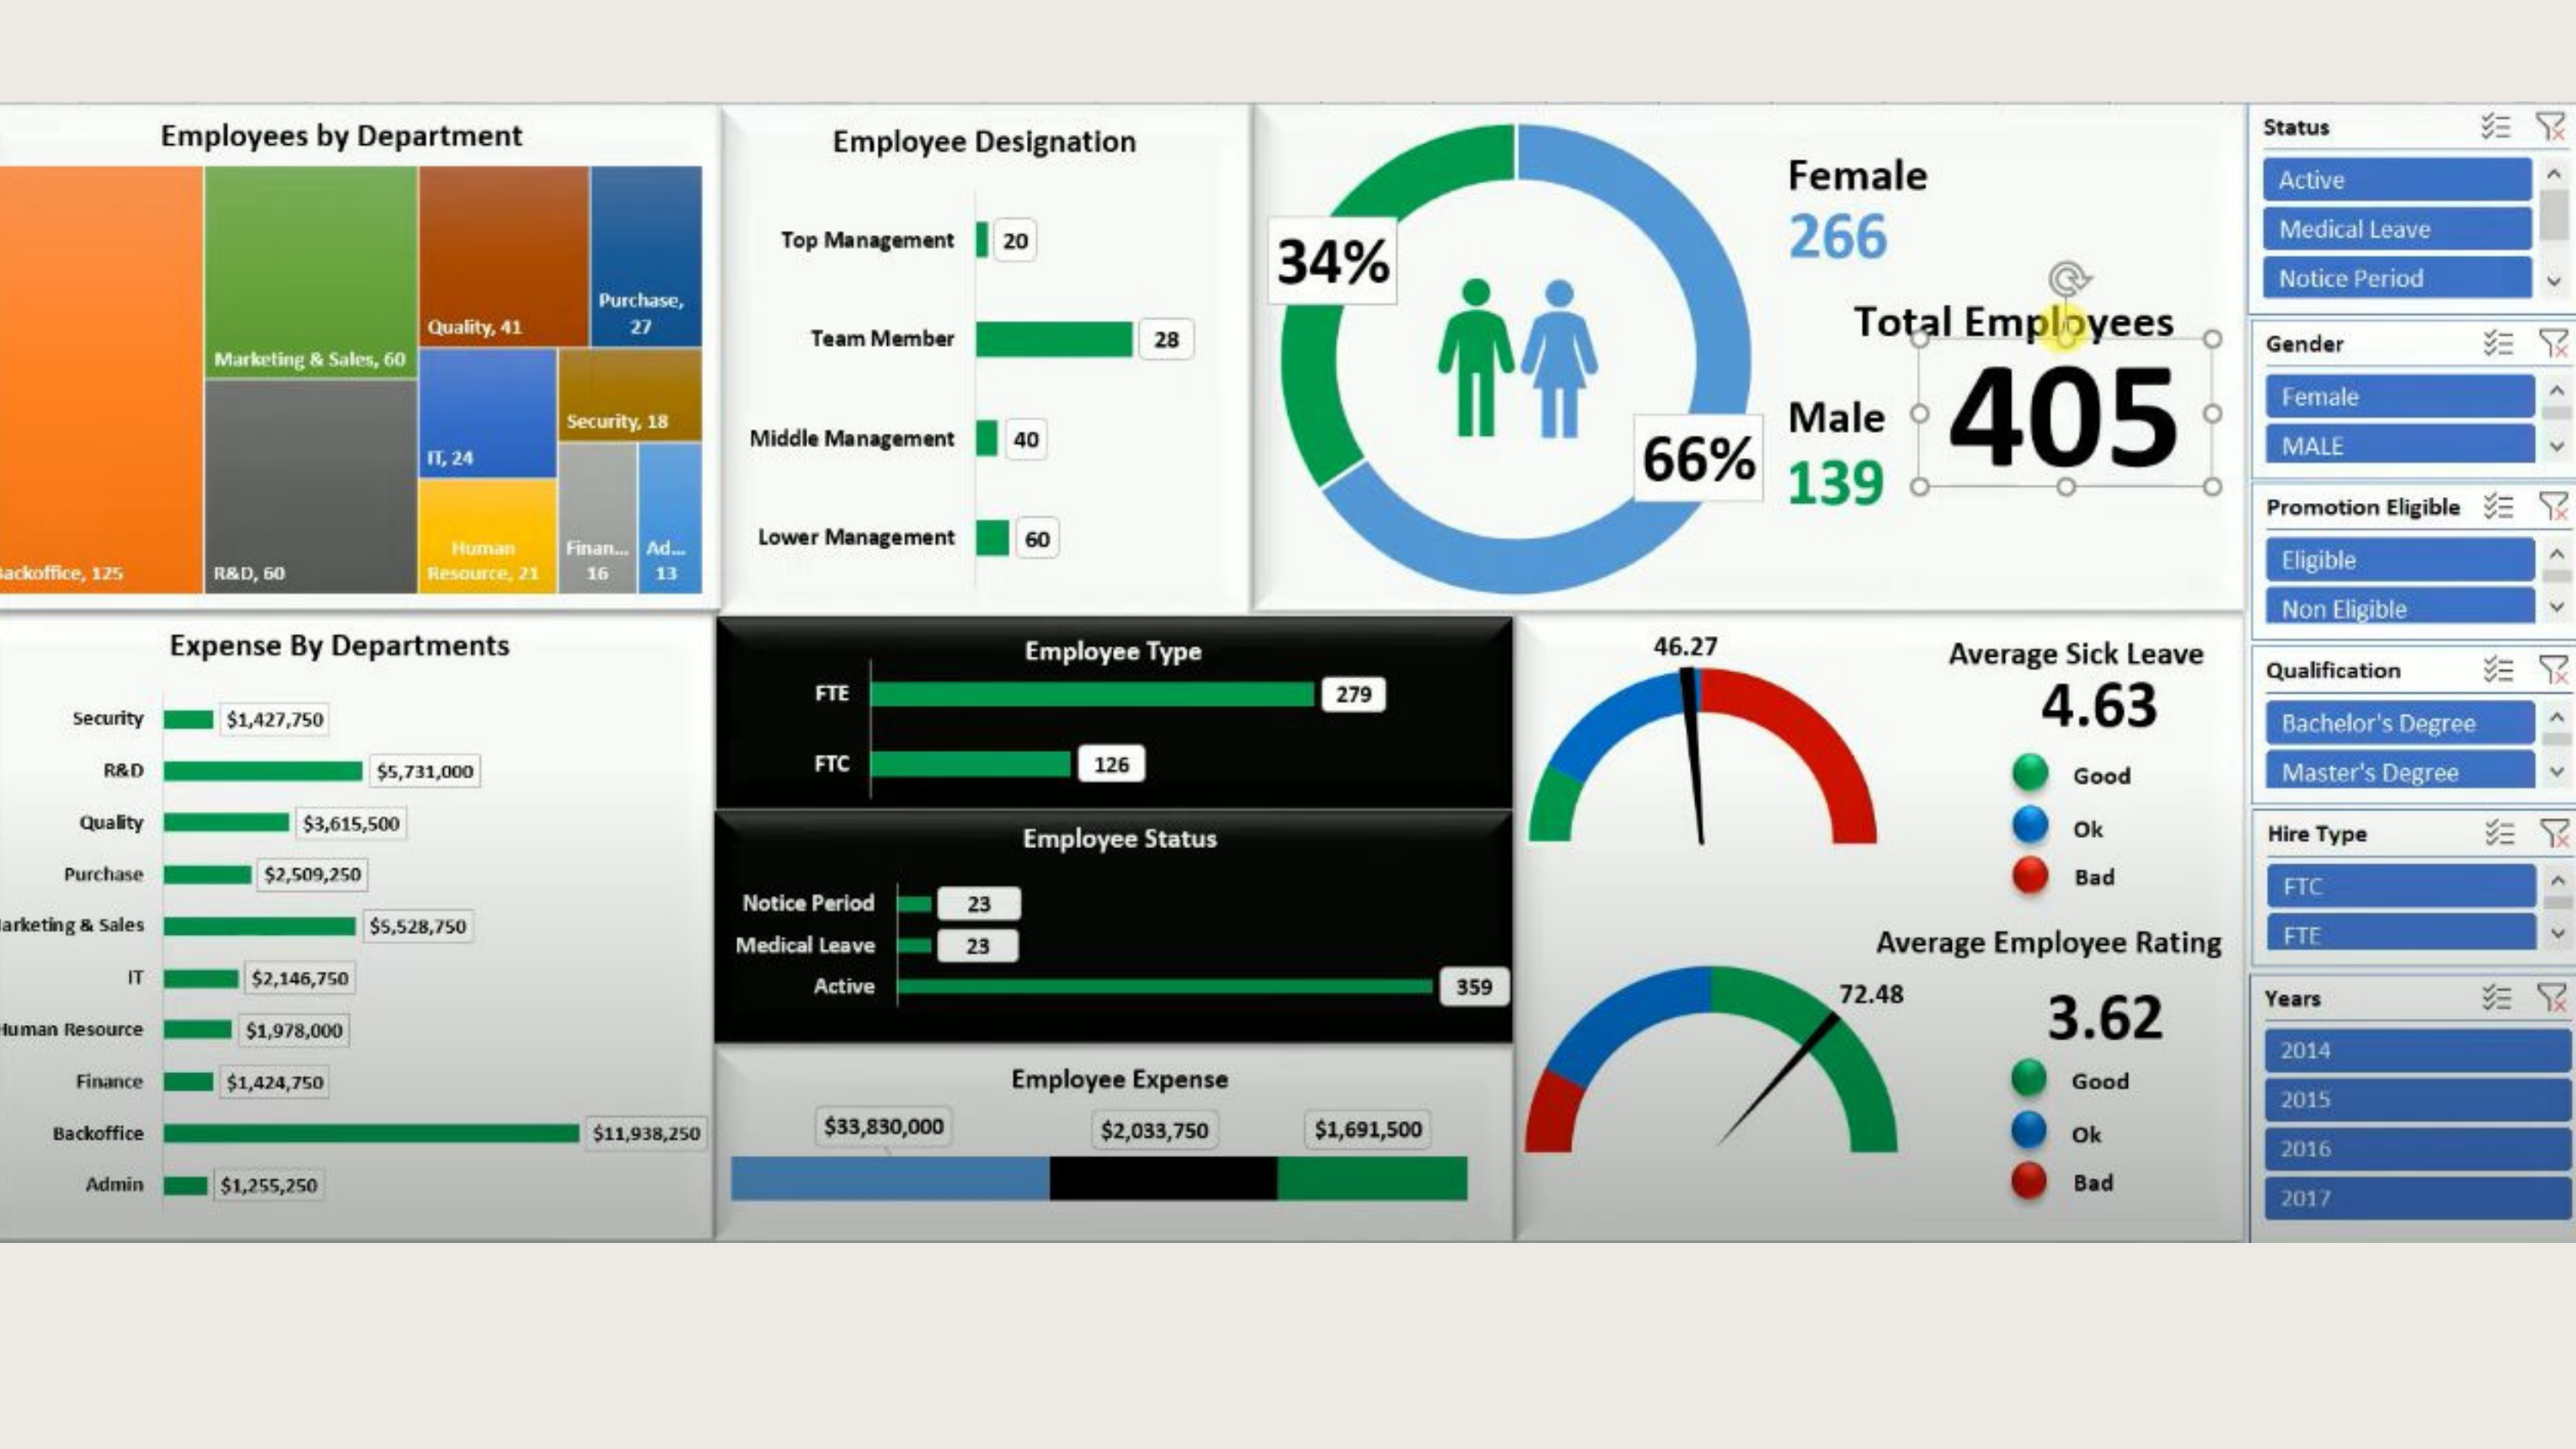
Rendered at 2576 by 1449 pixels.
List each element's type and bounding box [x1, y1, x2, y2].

picture [0, 101, 2576, 1243]
